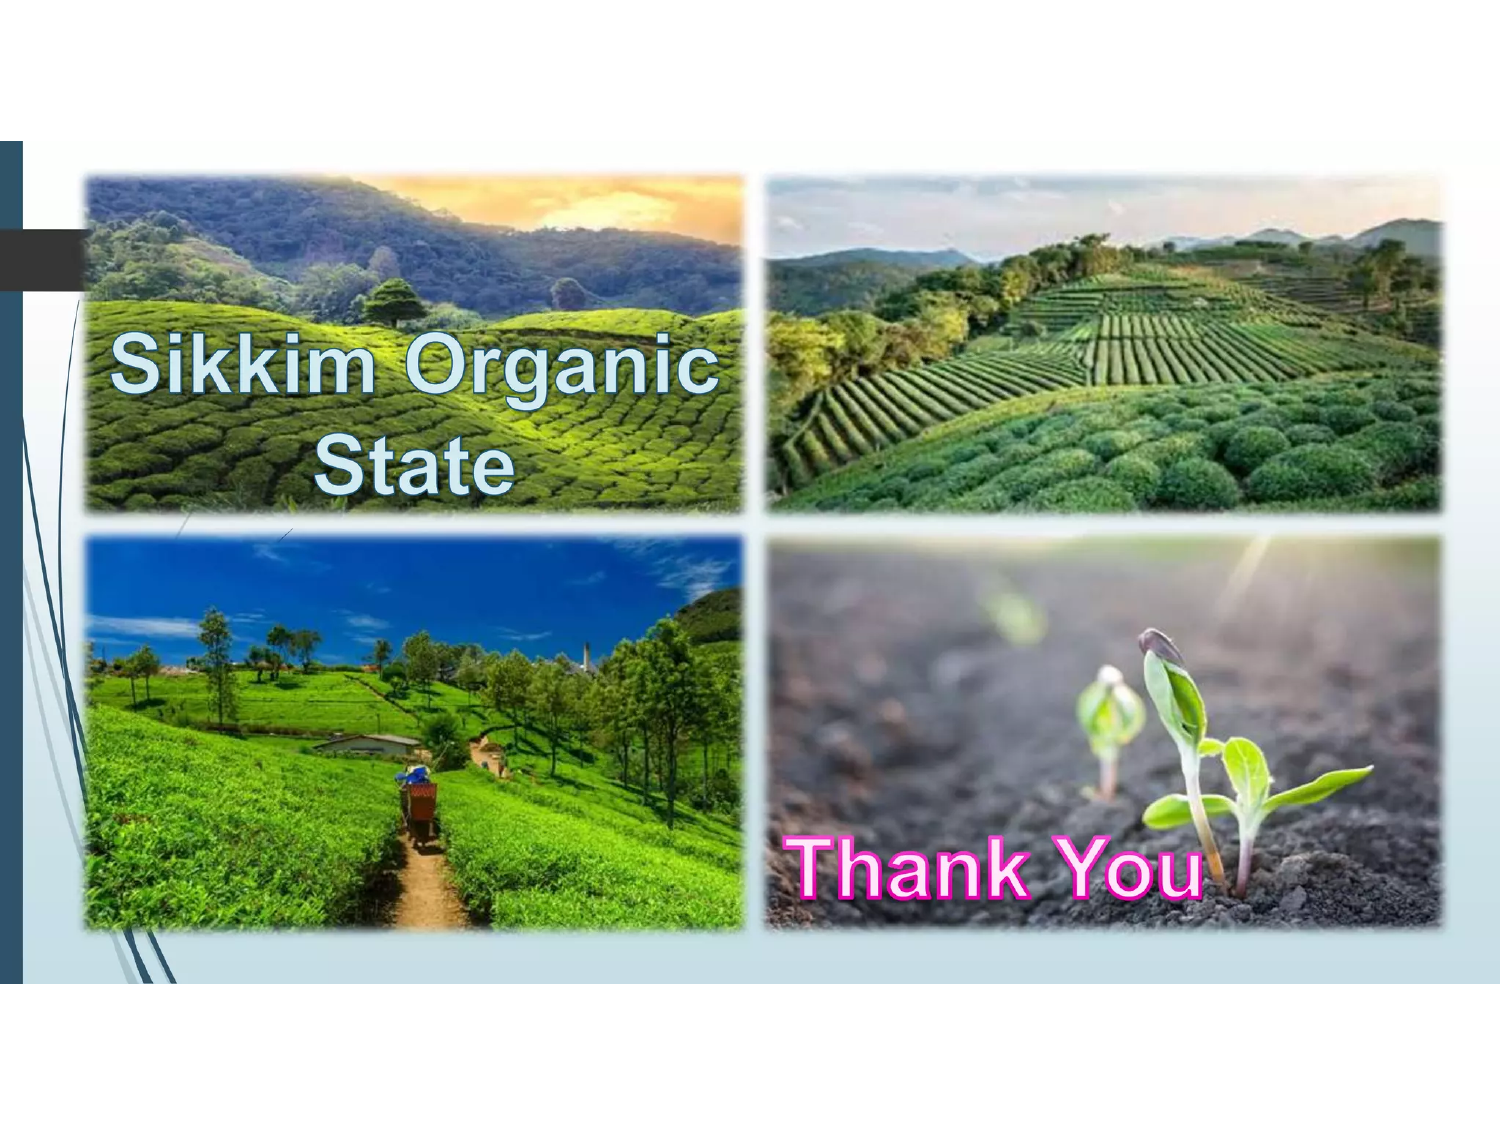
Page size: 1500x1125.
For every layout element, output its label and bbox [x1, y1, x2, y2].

picture [0, 140, 1500, 985]
